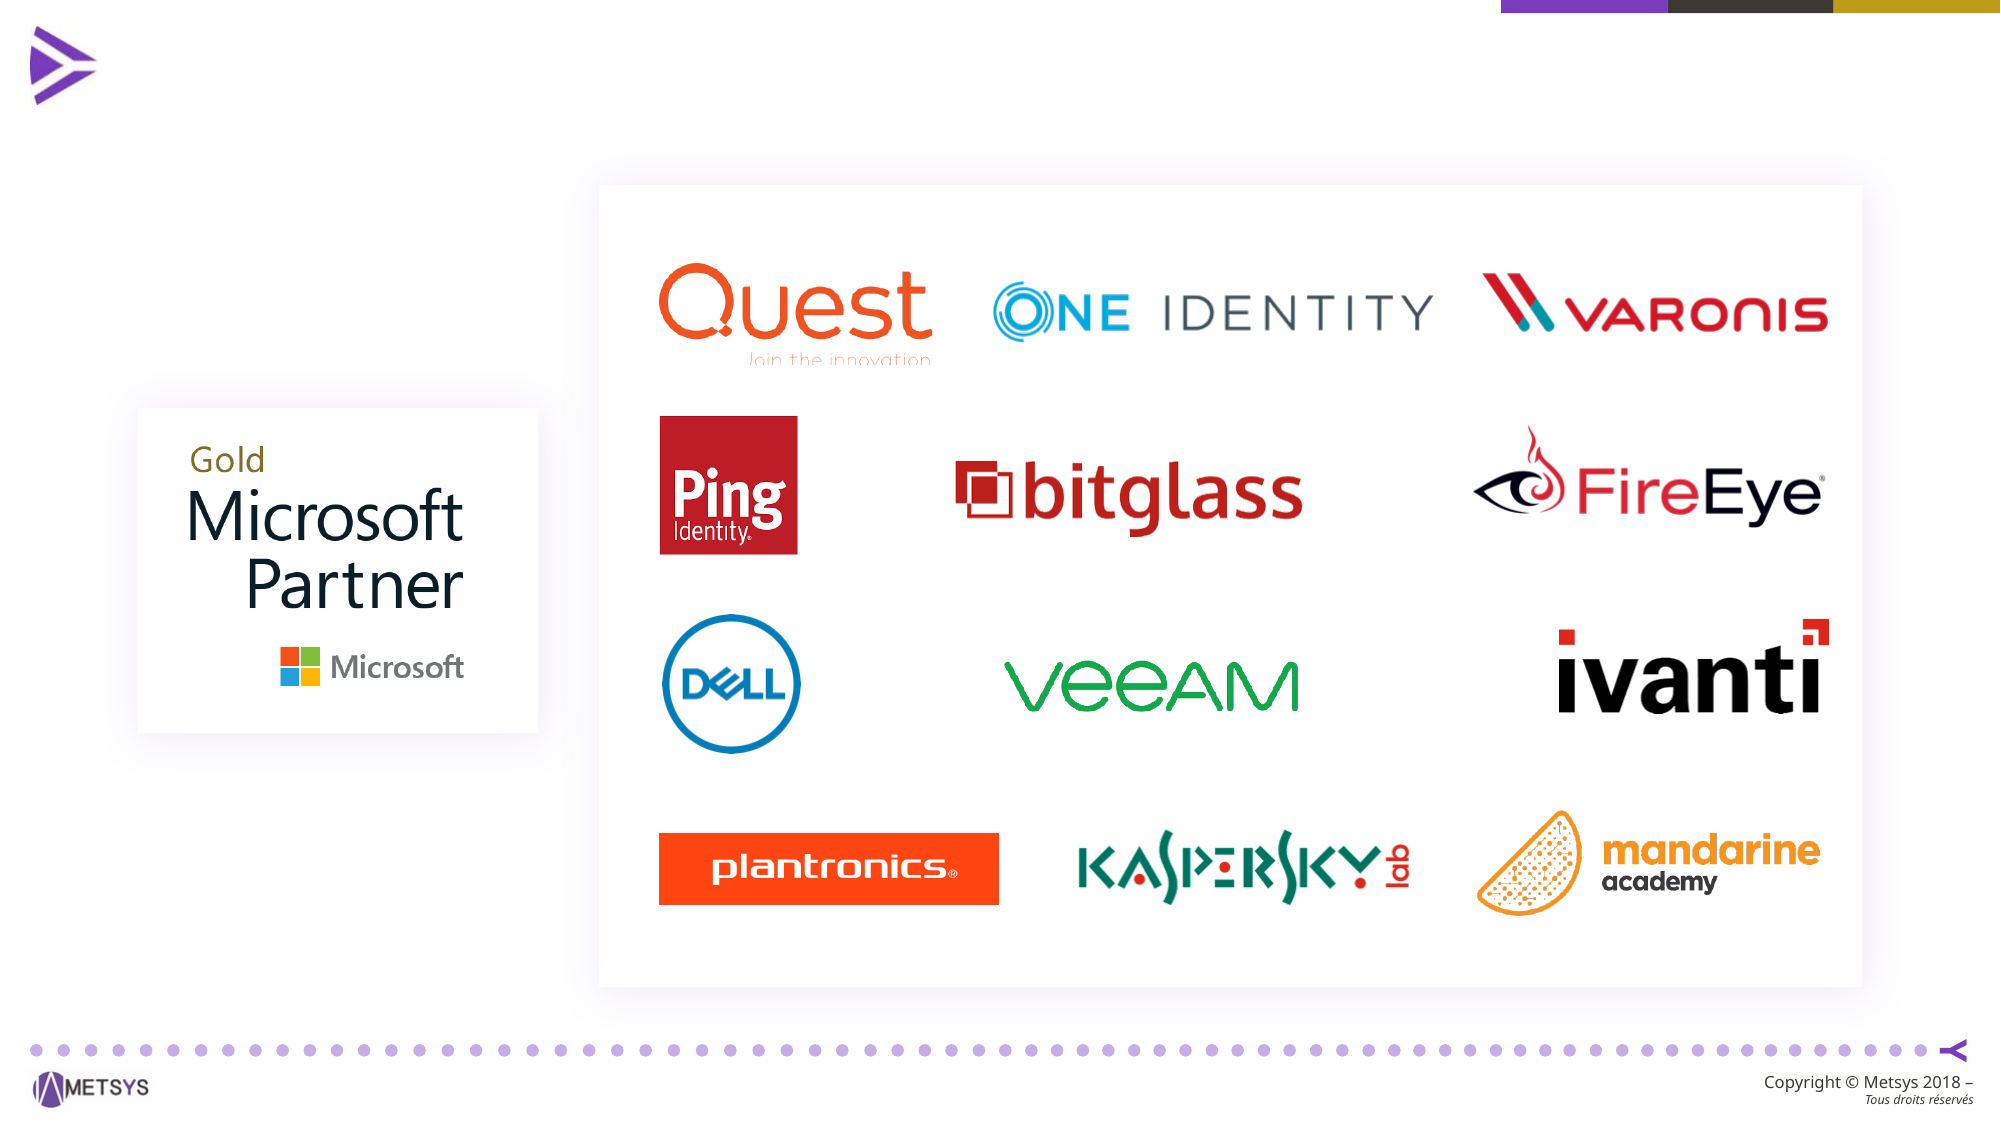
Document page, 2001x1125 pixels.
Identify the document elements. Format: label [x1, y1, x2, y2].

picture [662, 693, 722, 754]
picture [659, 415, 798, 555]
picture [741, 614, 801, 674]
picture [1559, 619, 1829, 714]
picture [1472, 424, 1826, 528]
picture [741, 694, 801, 754]
picture [975, 240, 1861, 368]
picture [115, 424, 539, 706]
picture [30, 26, 98, 105]
picture [979, 635, 1854, 1021]
picture [25, 1067, 153, 1113]
picture [670, 622, 793, 746]
picture [955, 461, 1303, 537]
picture [659, 833, 999, 905]
picture [662, 614, 722, 675]
